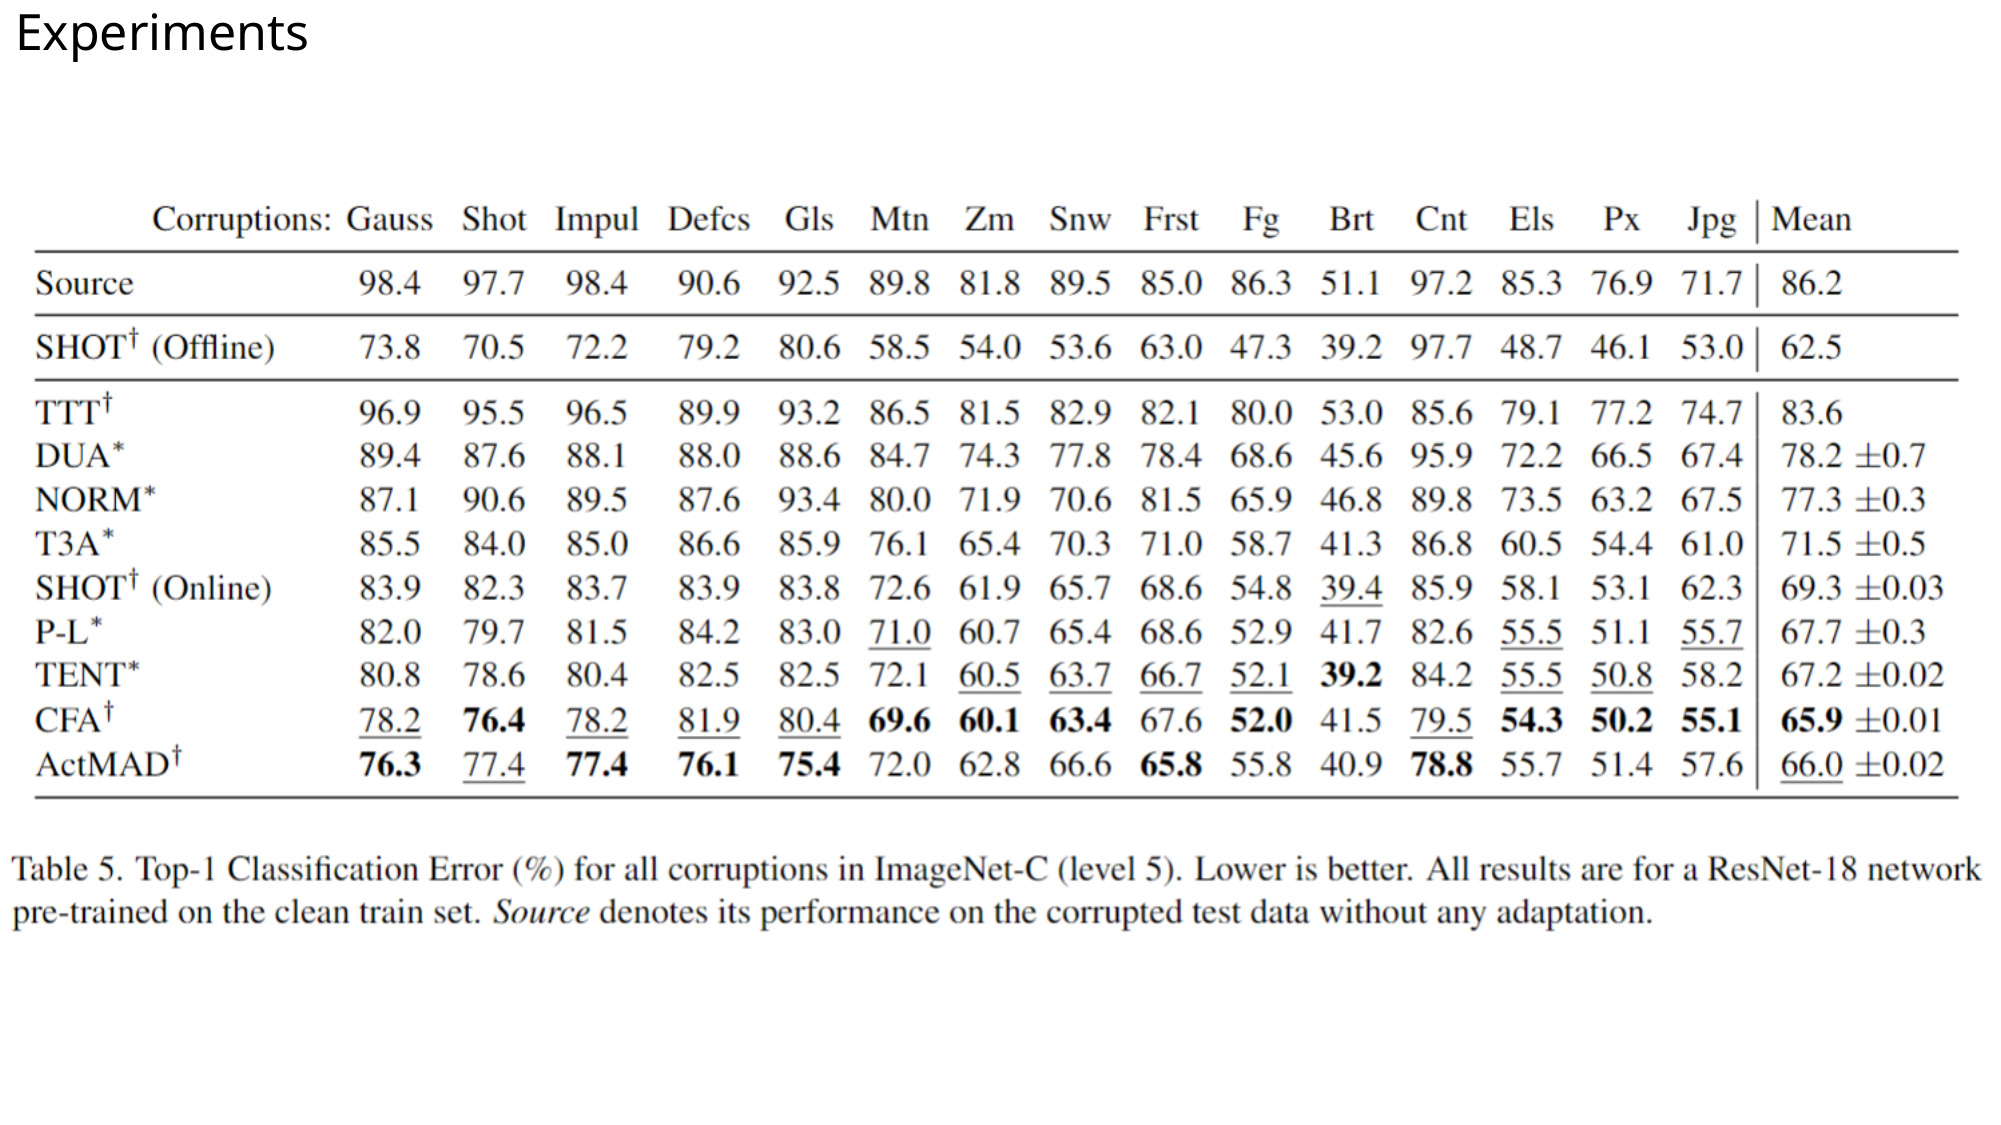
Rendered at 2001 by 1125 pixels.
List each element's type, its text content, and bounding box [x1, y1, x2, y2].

subtitle Experiments [0, 0, 1463, 177]
picture [0, 177, 2000, 948]
